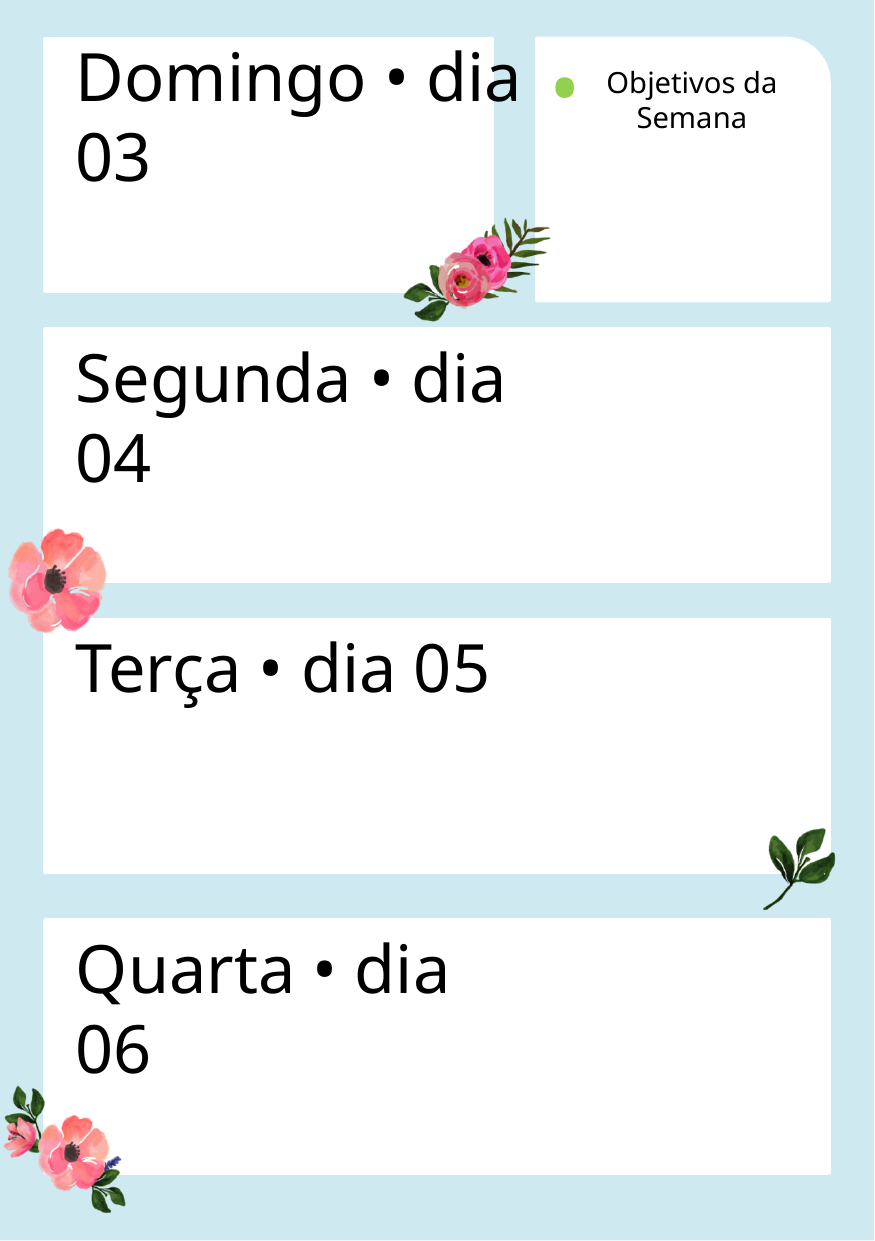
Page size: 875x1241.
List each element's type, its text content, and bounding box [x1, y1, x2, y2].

text_box [43, 918, 831, 1175]
picture [0, 523, 110, 640]
text_box [43, 37, 494, 293]
text_box Quarta • dia 06 [63, 920, 539, 1093]
text_box Objetivos da Semana [601, 58, 838, 140]
text_box • [537, 29, 601, 142]
text_box Terça • dia 05 [63, 620, 539, 713]
picture [0, 1084, 136, 1218]
picture [400, 212, 551, 331]
text_box [43, 327, 831, 583]
text_box [43, 618, 831, 874]
text_box [535, 36, 831, 303]
text_box Domingo • dia 03 [63, 28, 539, 201]
picture [746, 823, 844, 924]
text_box Segunda • dia 04 [63, 329, 539, 502]
